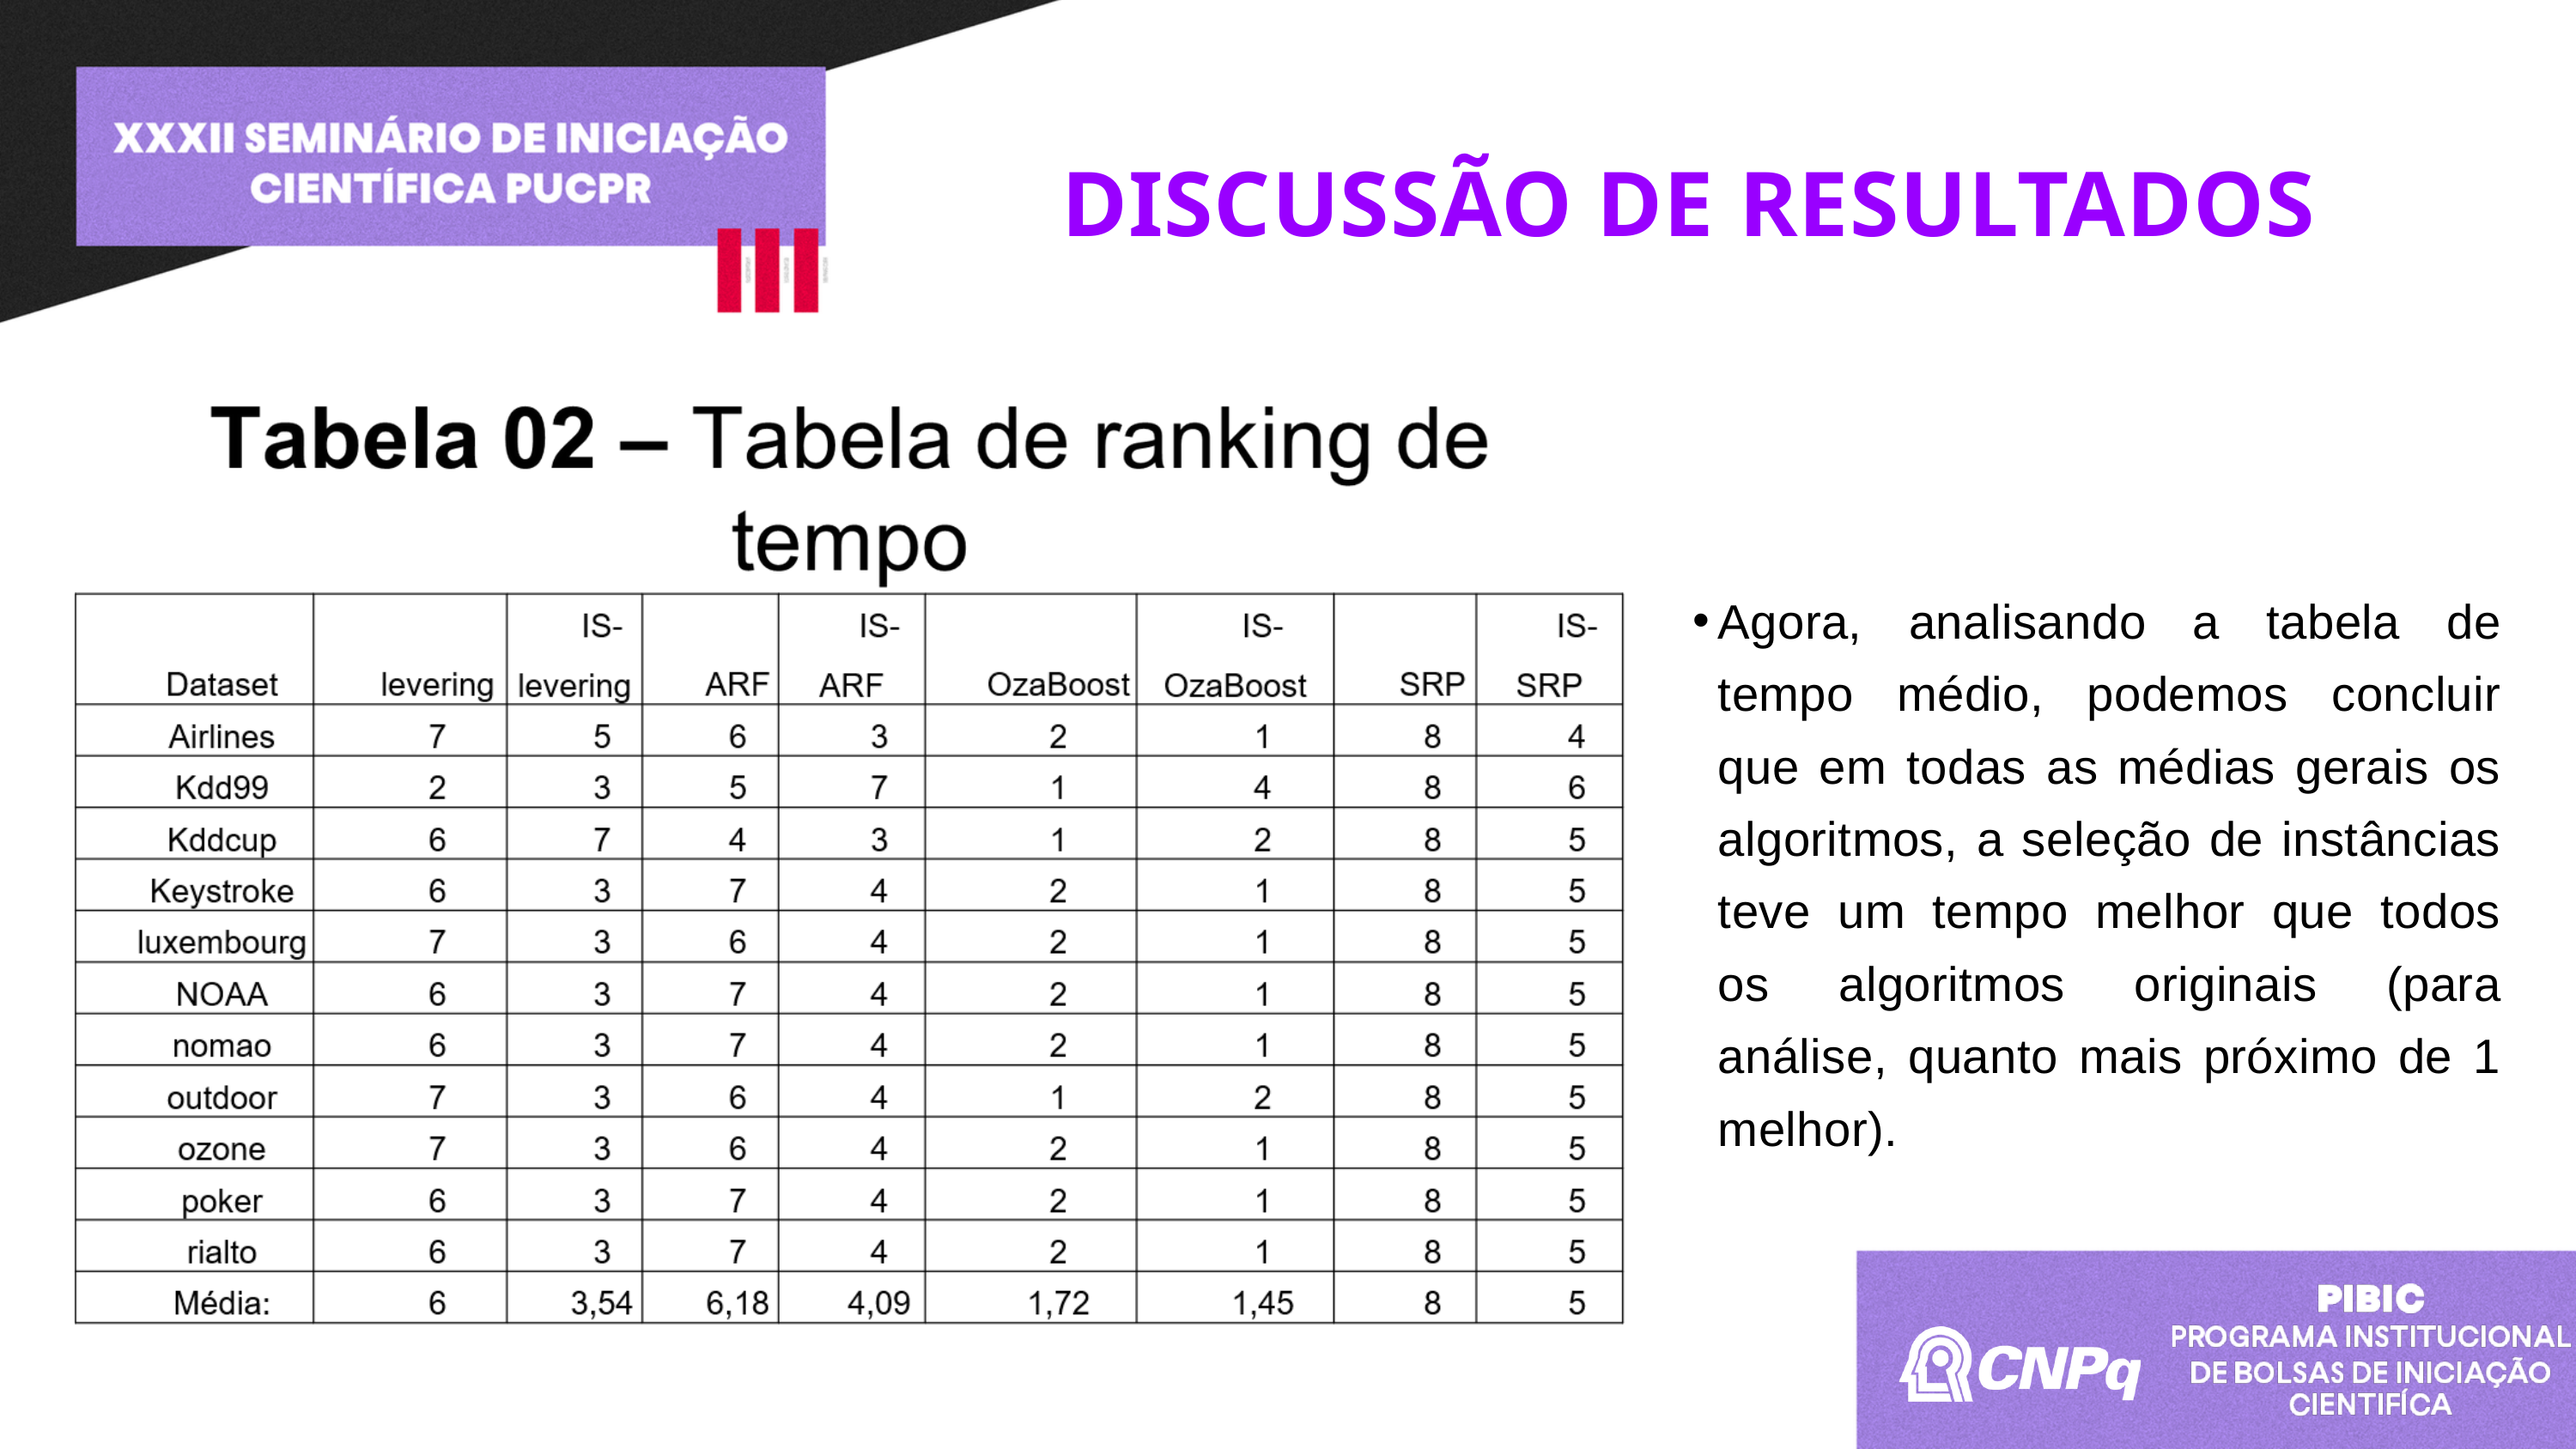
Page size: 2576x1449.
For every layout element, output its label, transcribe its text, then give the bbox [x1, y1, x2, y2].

text_box [1899, 1326, 2142, 1402]
text_box [0, 0, 2576, 1449]
text_box [74, 589, 1627, 1327]
text_box [2172, 1283, 2576, 1423]
text_box [74, 358, 1627, 589]
text_box Agora, analisando a tabela de tempo médio, podemos concluir que em todas as médias gerais os algoritmos, a seleção de instâncias teve um tempo melhor que todos os algoritmos originais (para análise, quanto mais próximo de 1 melhor). [1667, 576, 2502, 1156]
text_box DISCUSSÃO DE RESULTADOS [1061, 137, 2576, 255]
